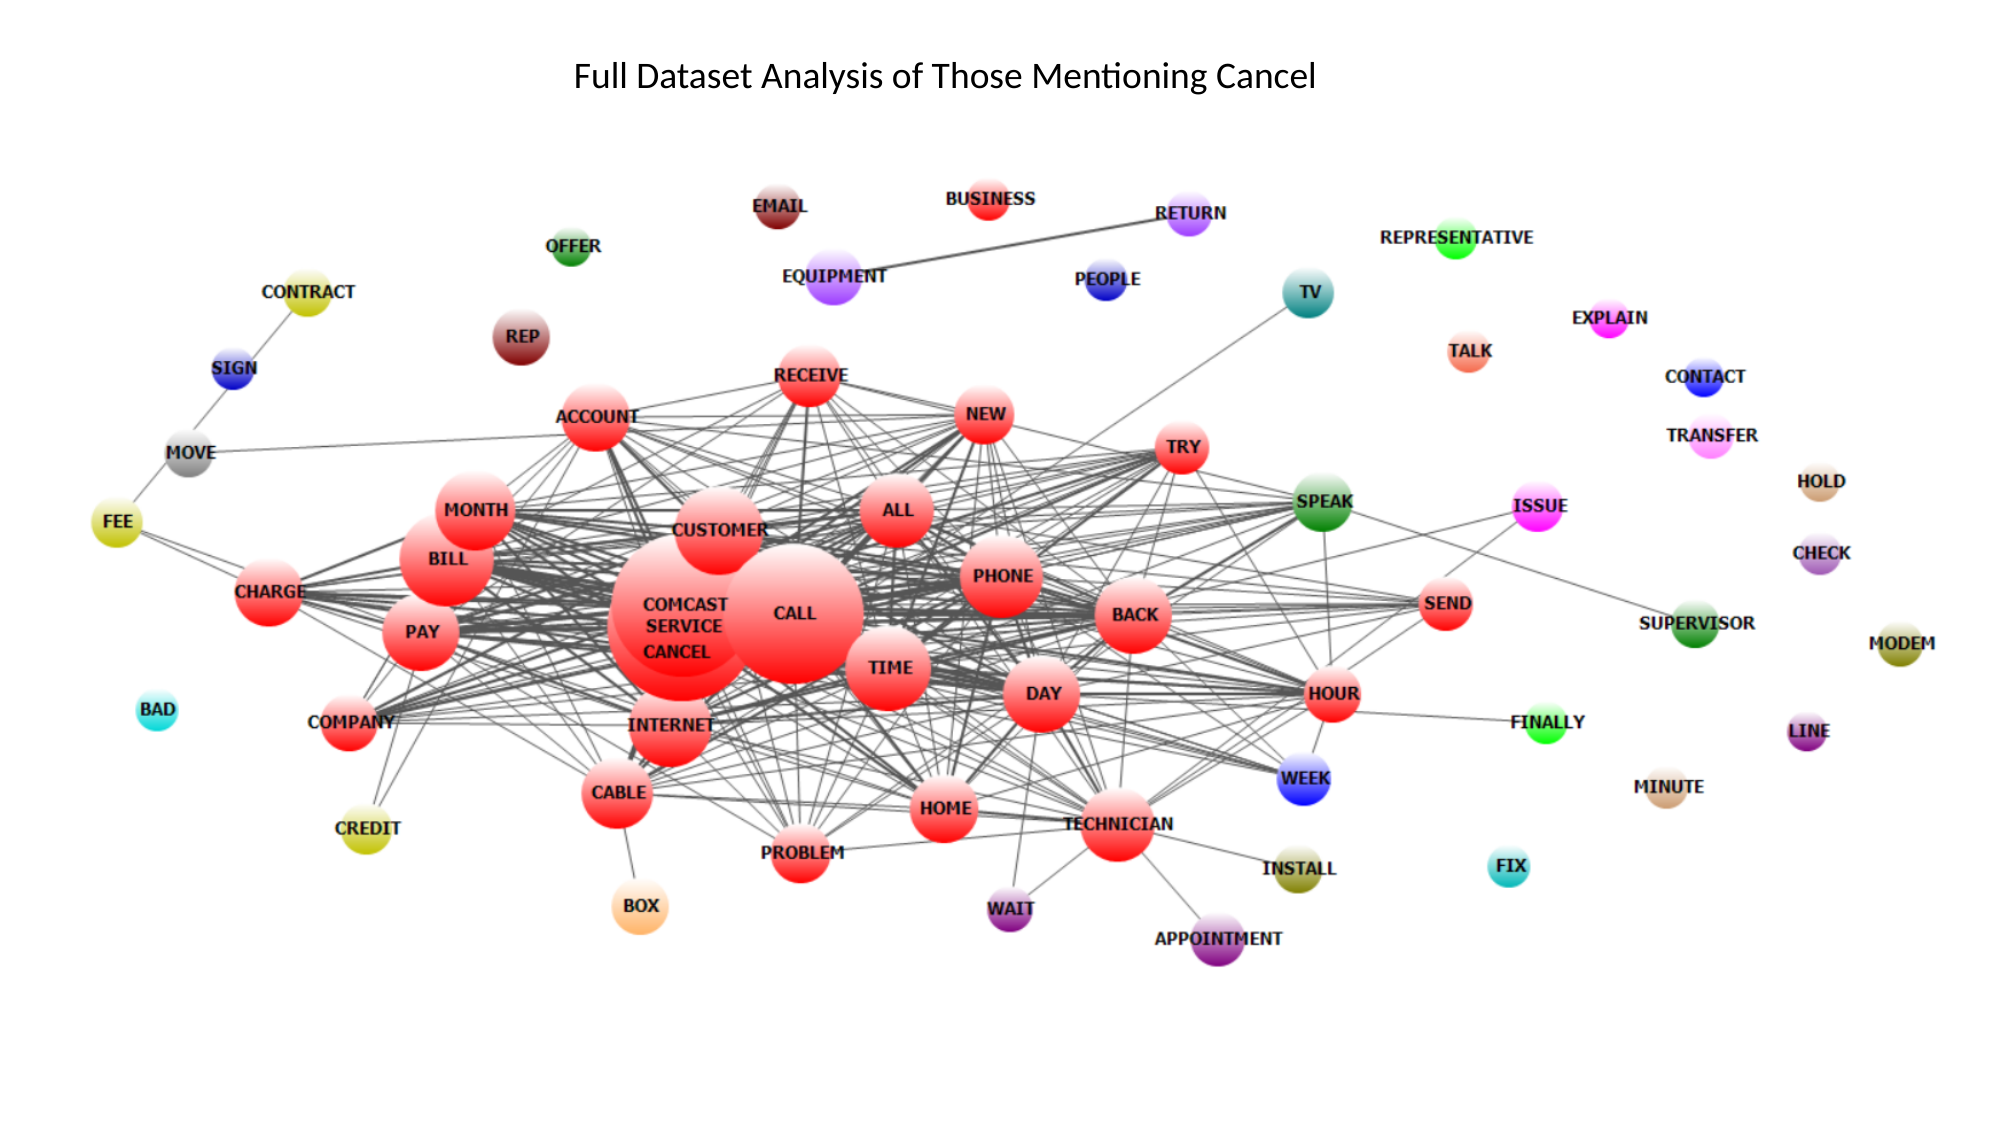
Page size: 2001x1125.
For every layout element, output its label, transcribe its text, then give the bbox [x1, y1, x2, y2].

text_box Full Dataset Analysis of Those Mentioning Cancel [394, 43, 1497, 104]
picture [0, 135, 2000, 990]
